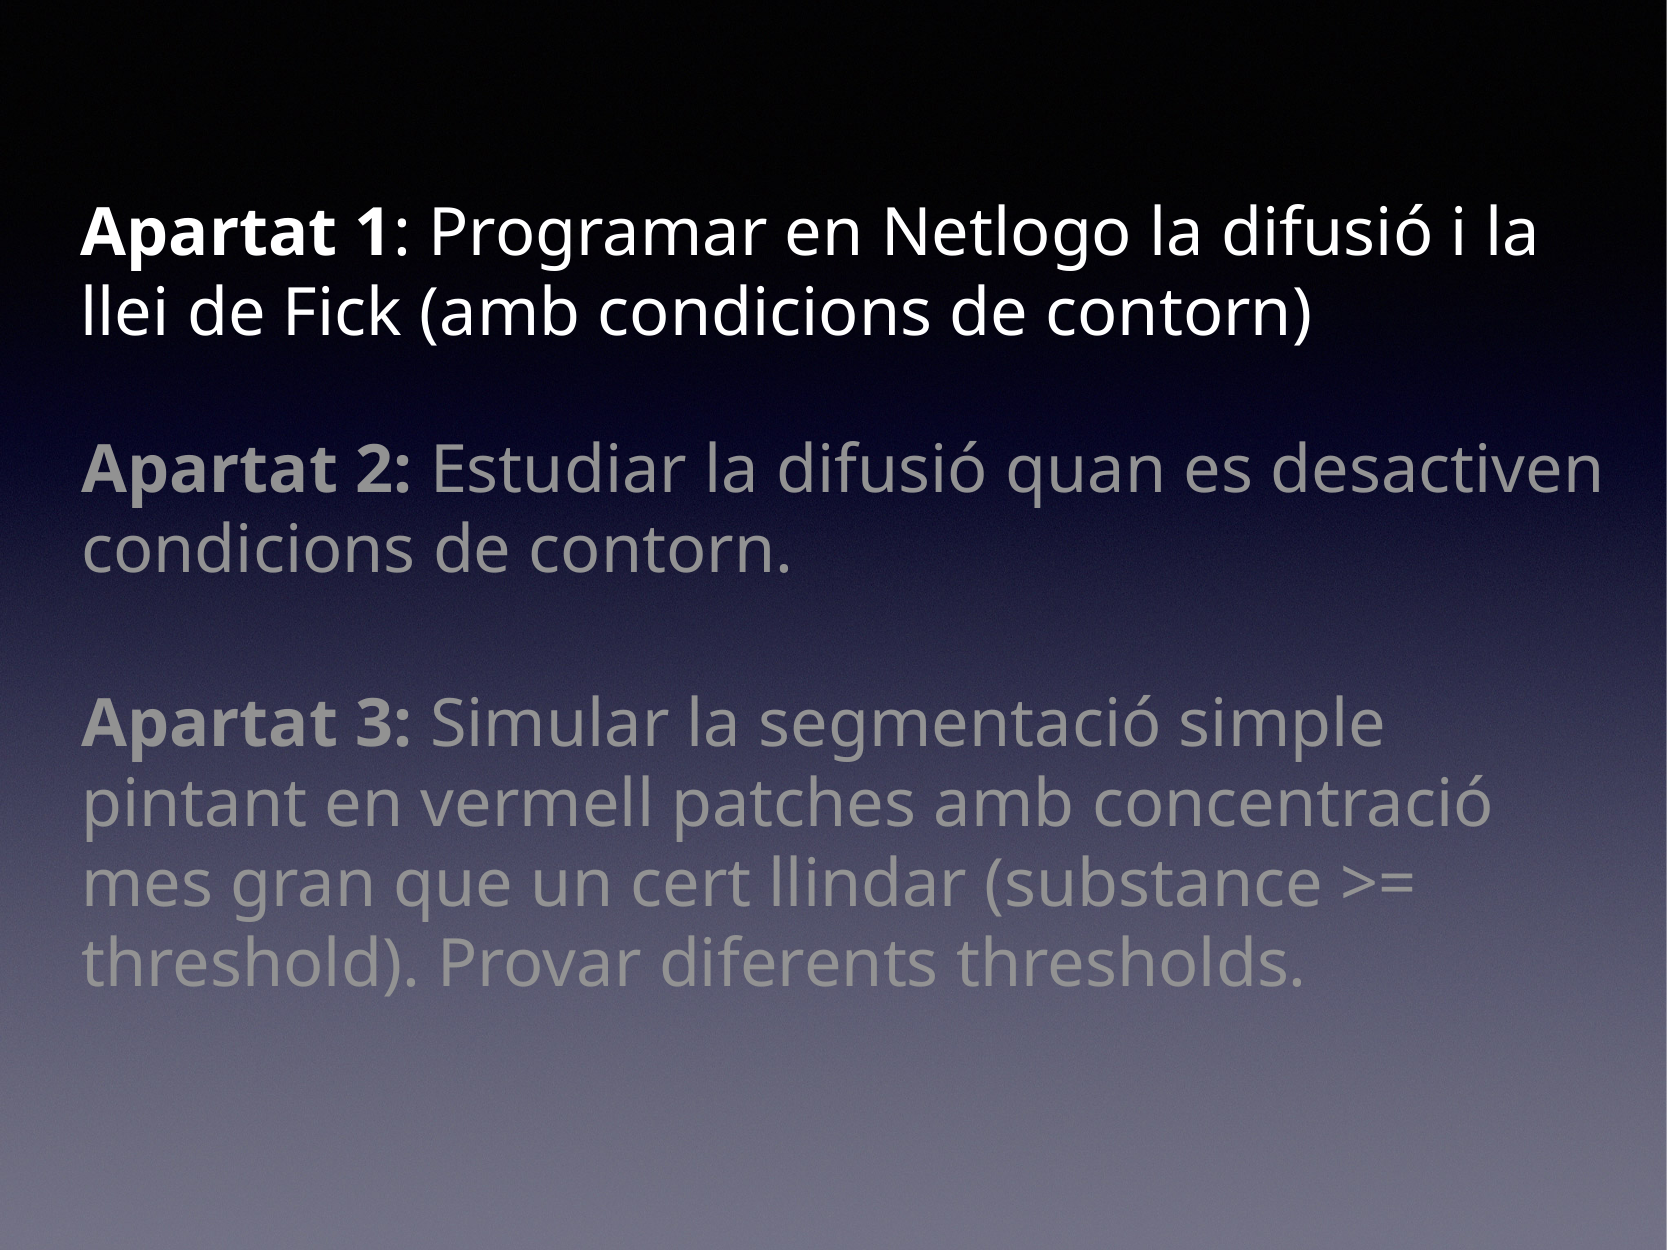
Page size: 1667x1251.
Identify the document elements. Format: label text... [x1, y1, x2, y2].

text_box Apartat 1: Programar en Netlogo la difusió i la llei de Fick (amb condicions de contorn) [74, 182, 1589, 355]
picture [0, 0, 1667, 1250]
text_box Apartat 2: Estudiar la difusió quan es desactiven condicions de contorn. [75, 420, 1619, 593]
text_box Apartat 3: Simular la segmentació simple pintant en vermell patches amb concentració mes gran que un cert llindar (substance >= threshold). Provar diferents thresholds. [75, 673, 1619, 1006]
